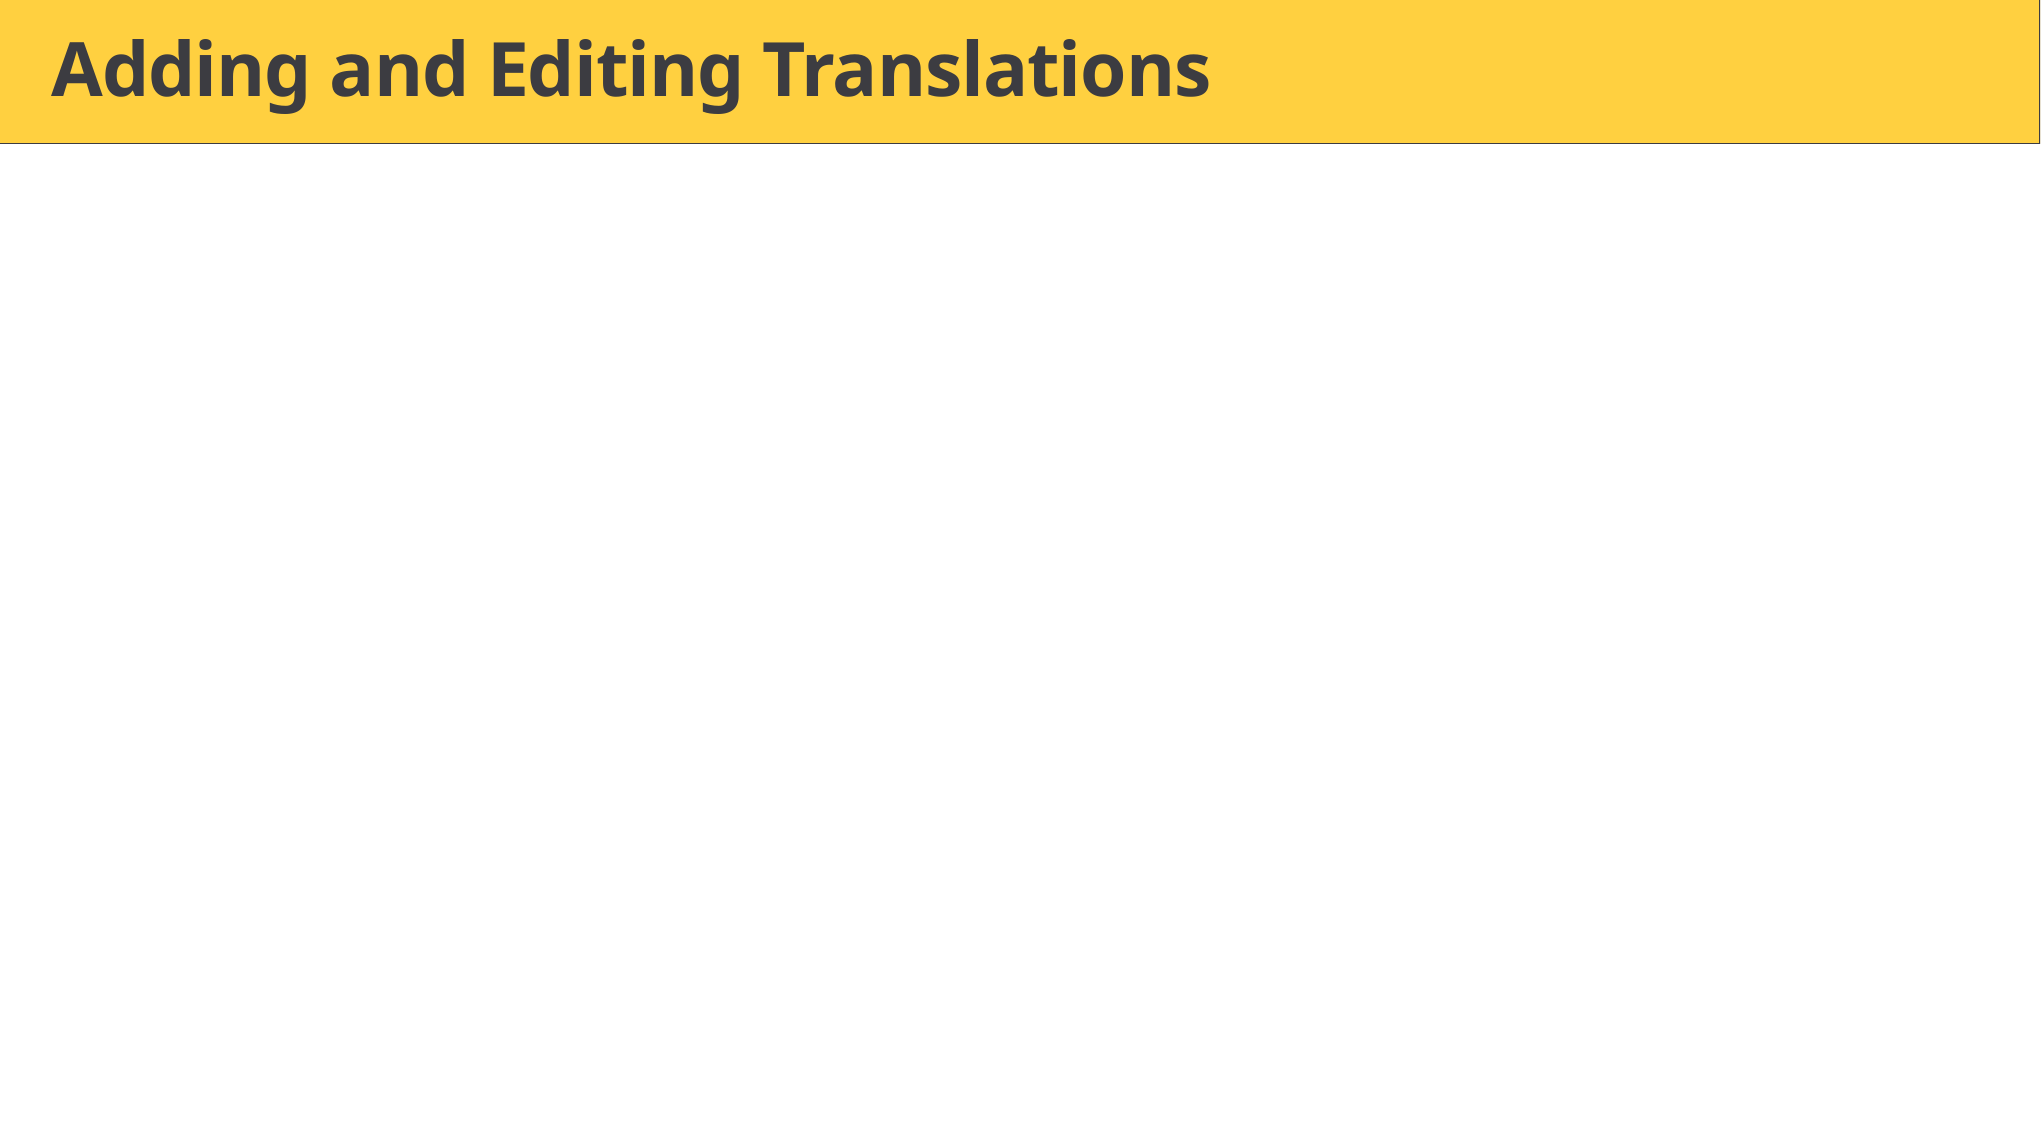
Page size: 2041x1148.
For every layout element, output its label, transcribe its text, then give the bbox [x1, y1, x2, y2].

title Adding and Editing Translations [51, 31, 1988, 113]
